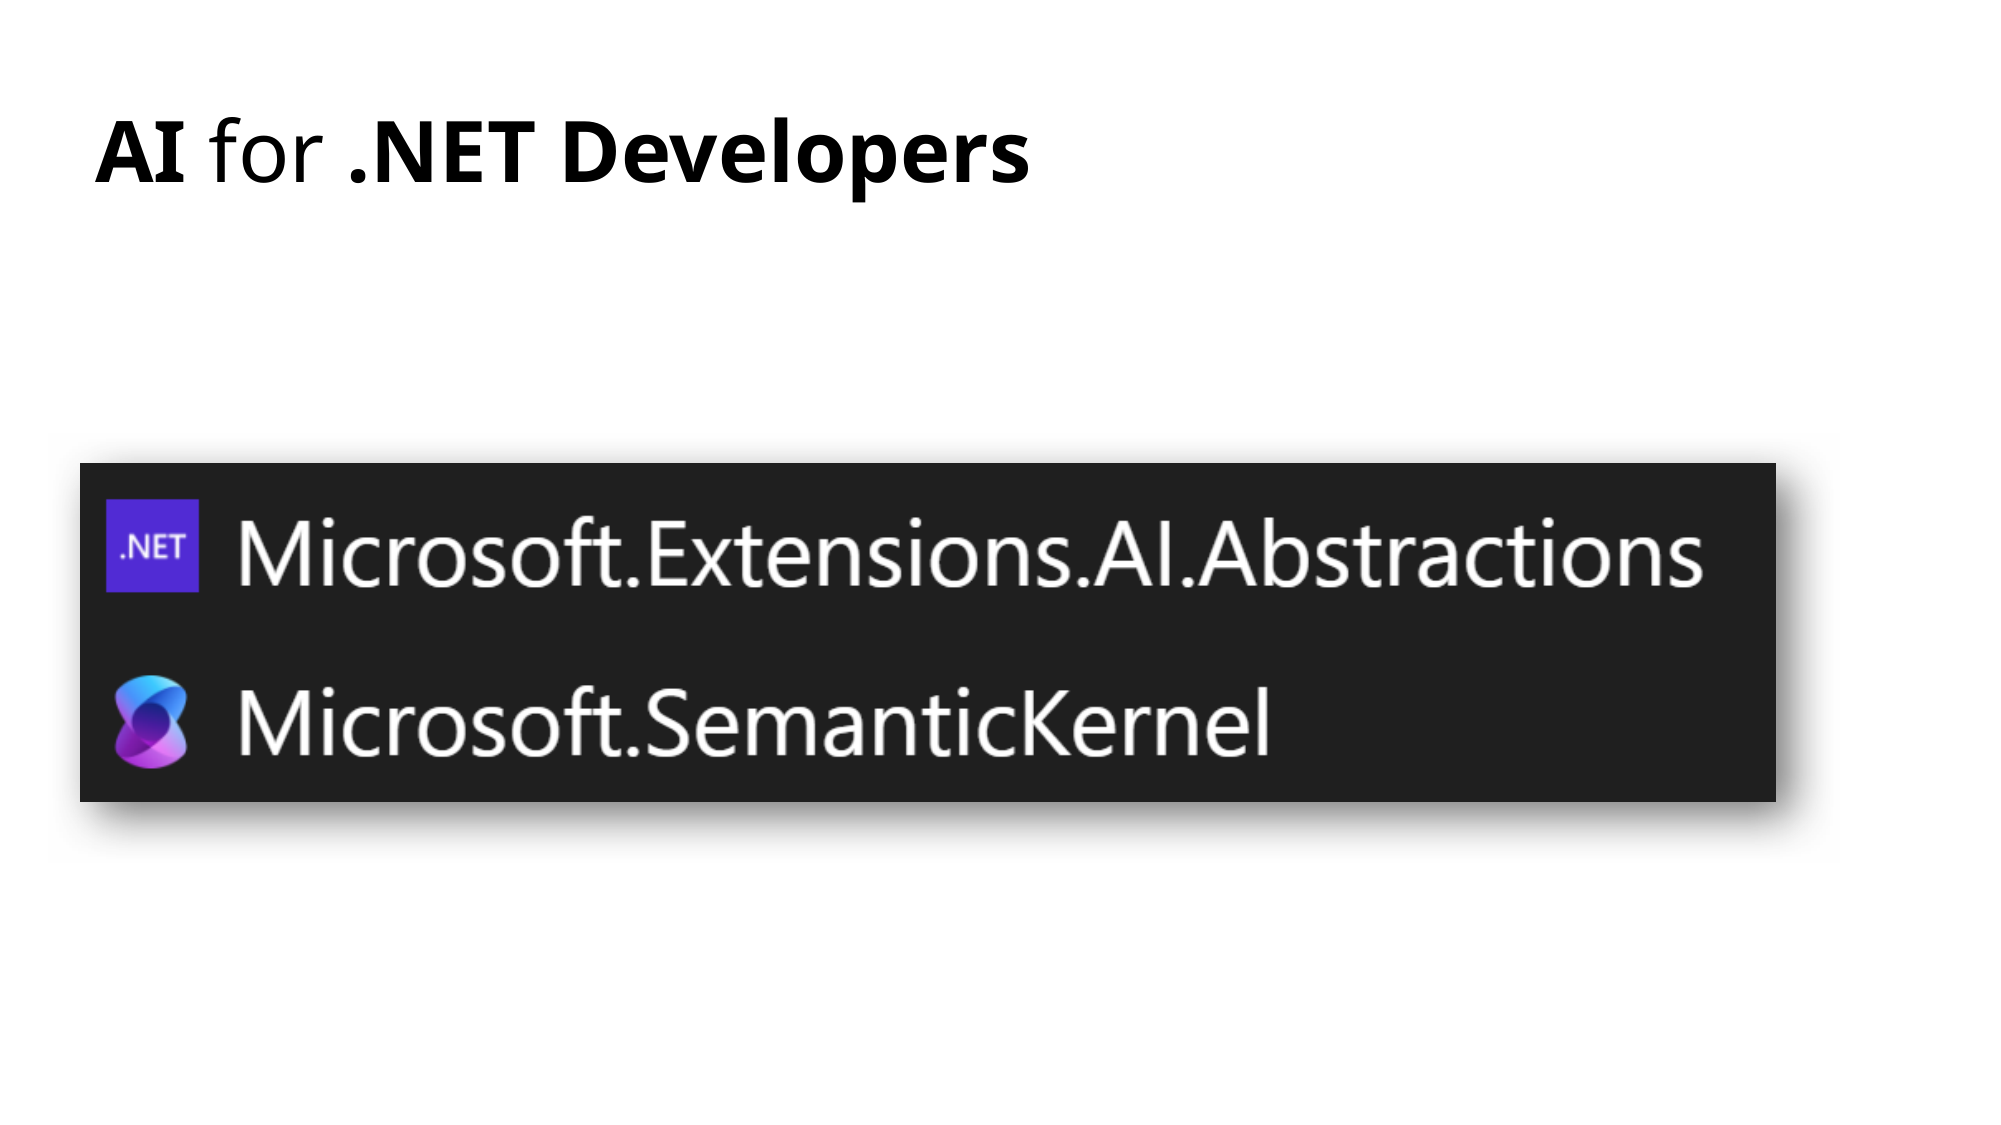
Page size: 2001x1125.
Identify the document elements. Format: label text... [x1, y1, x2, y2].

list AI for .NET Developers [80, 102, 1930, 210]
picture [80, 463, 1776, 802]
